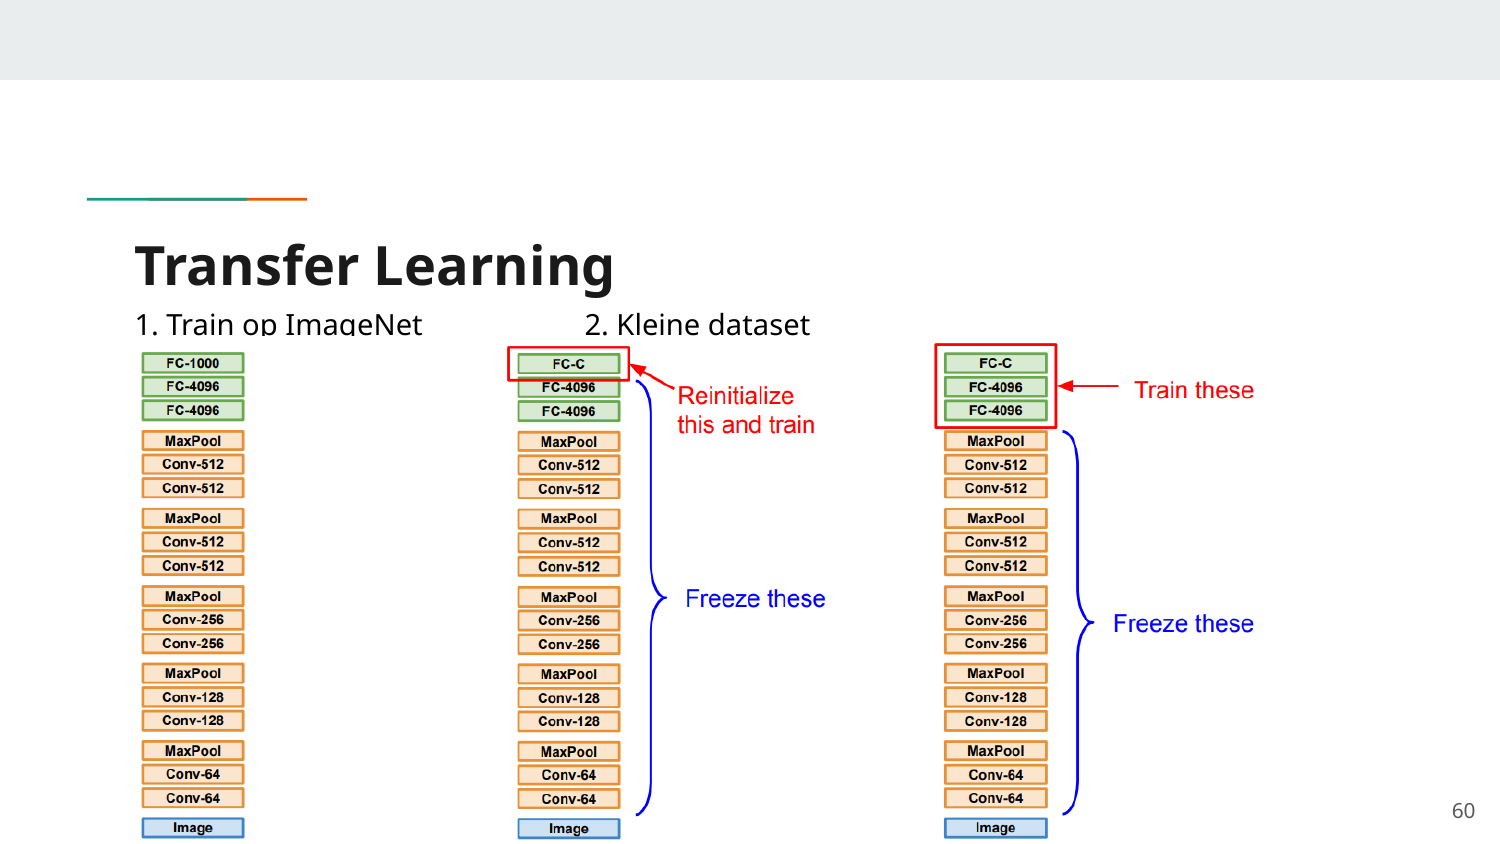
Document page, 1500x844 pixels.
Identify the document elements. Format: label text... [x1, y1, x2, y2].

picture [131, 336, 1317, 844]
title Transfer Learning [119, 216, 1381, 305]
text_box 1. Train op ImageNet 2. Kleine dataset 3. Grotere dataset [119, 291, 1273, 432]
slide_number ‹#› [1400, 779, 1491, 844]
